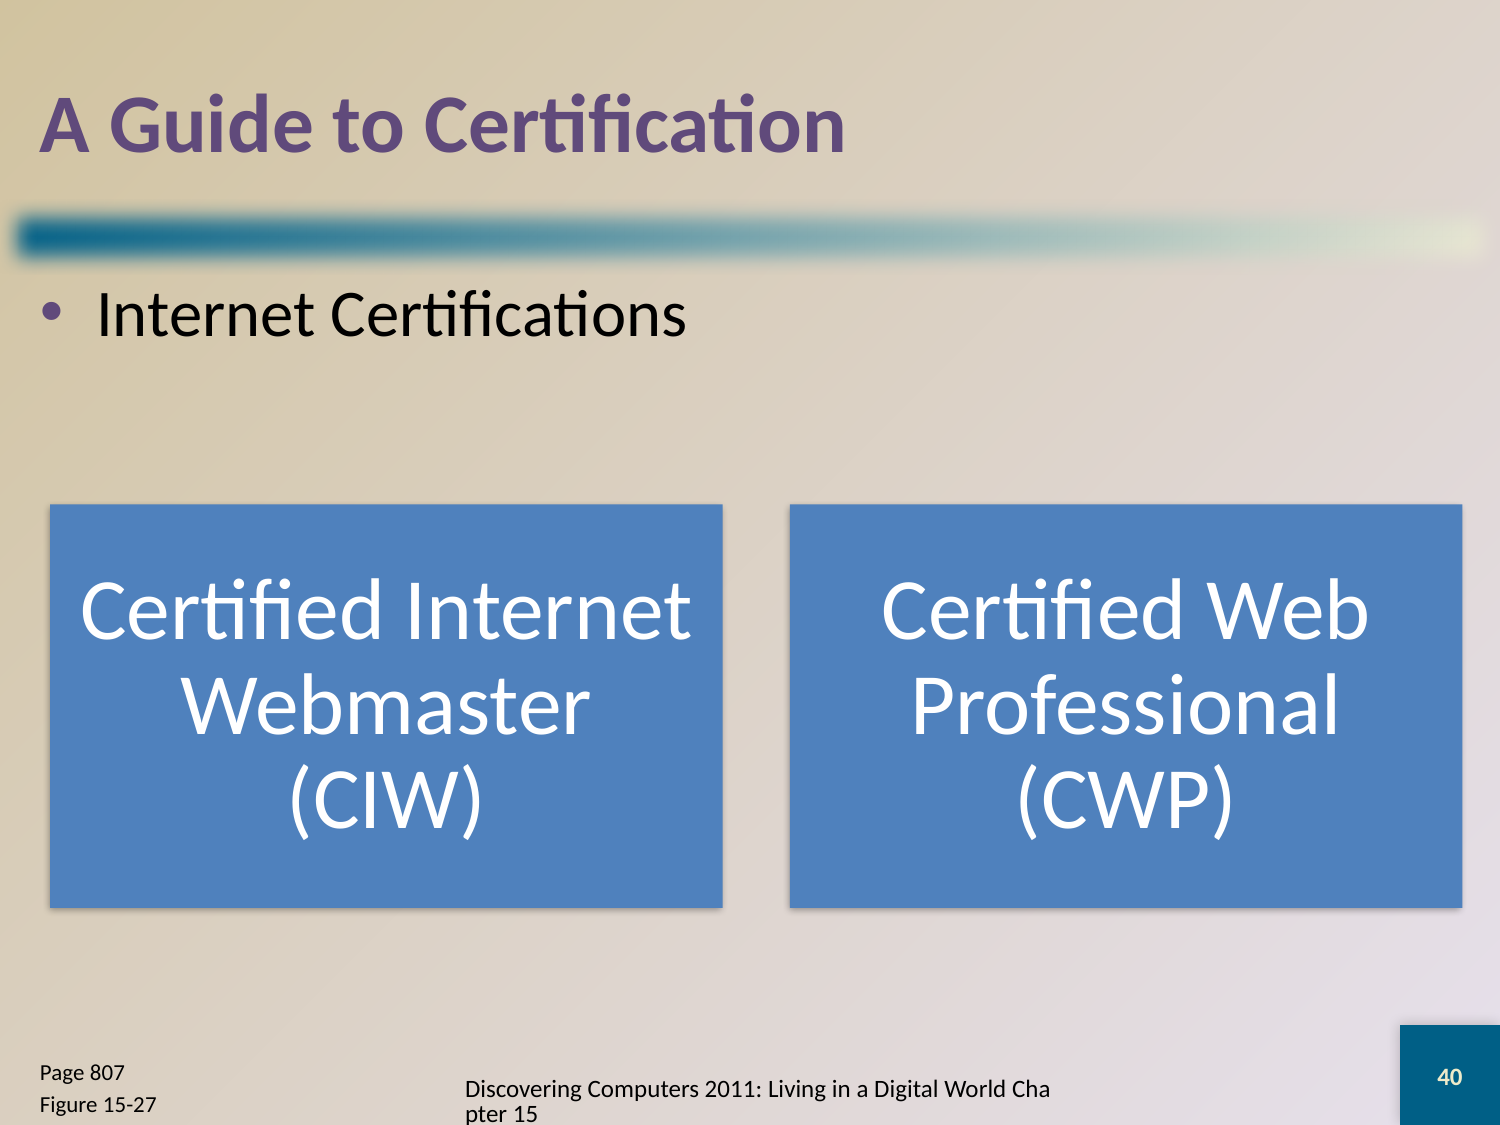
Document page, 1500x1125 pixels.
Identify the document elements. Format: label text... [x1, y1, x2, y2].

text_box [49, 362, 1463, 1051]
footer Discovering Computers 2011: Living in a Digital World Chapter 15 [450, 1059, 1075, 1125]
title A Guide to Certification [24, 24, 1475, 213]
list Page 807 Figure 15-27 [24, 1050, 300, 1125]
slide_number 40 [1400, 1025, 1500, 1125]
list Internet Certifications [24, 262, 1475, 1025]
